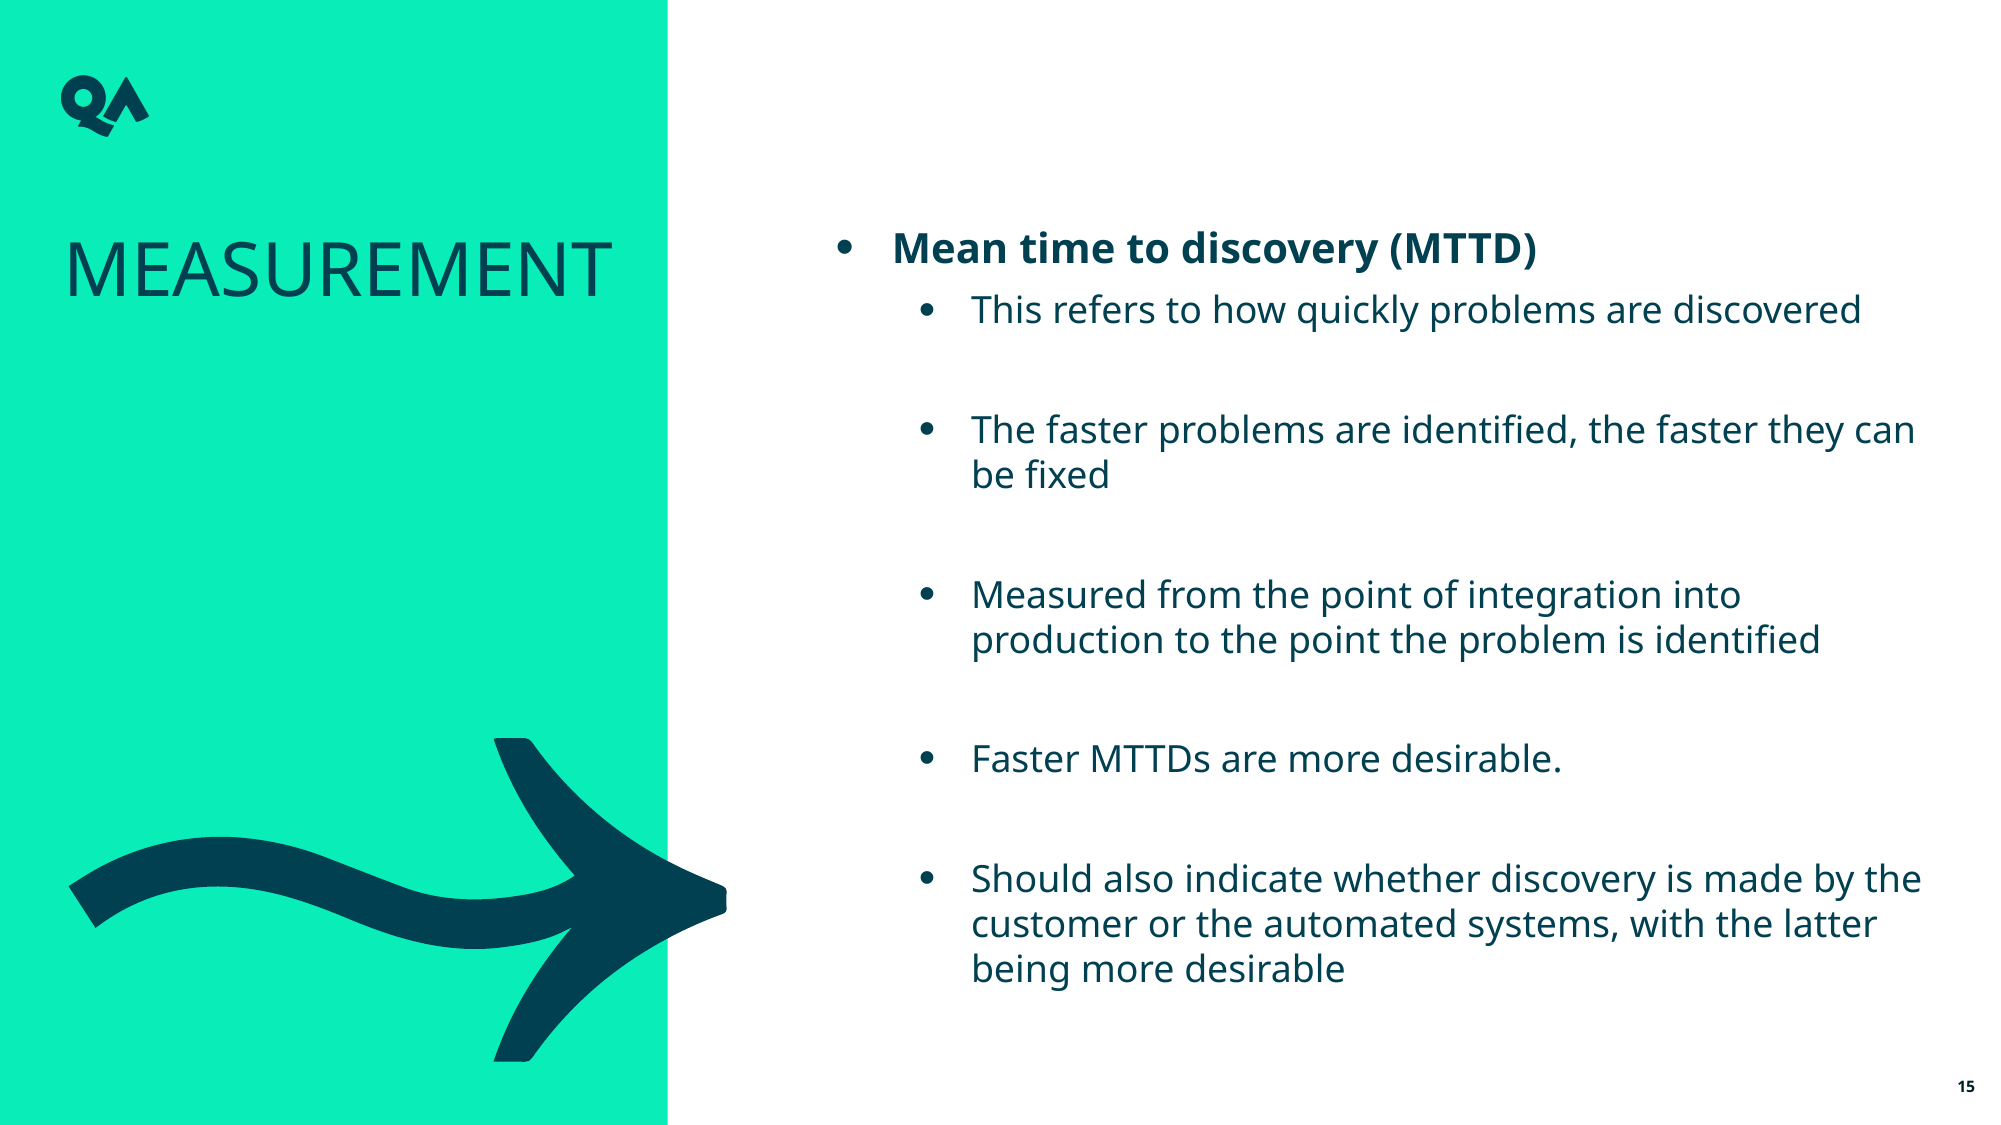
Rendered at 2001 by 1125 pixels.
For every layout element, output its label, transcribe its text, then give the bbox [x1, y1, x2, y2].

picture [44, 61, 166, 148]
slide_number 15 [1846, 1068, 1976, 1098]
list Measurement [63, 221, 628, 673]
list Mean time to discovery (MTTD) This refers to how quickly problems are discovered The faster problems are identified, the faster they can be fixed Measured from the point of integration into production to the point the problem is identified Faster MTTDs are more desirable. Should also indicate whether discovery is made by the customer or the automated systems, with the latter being more desirable [826, 221, 1937, 1061]
